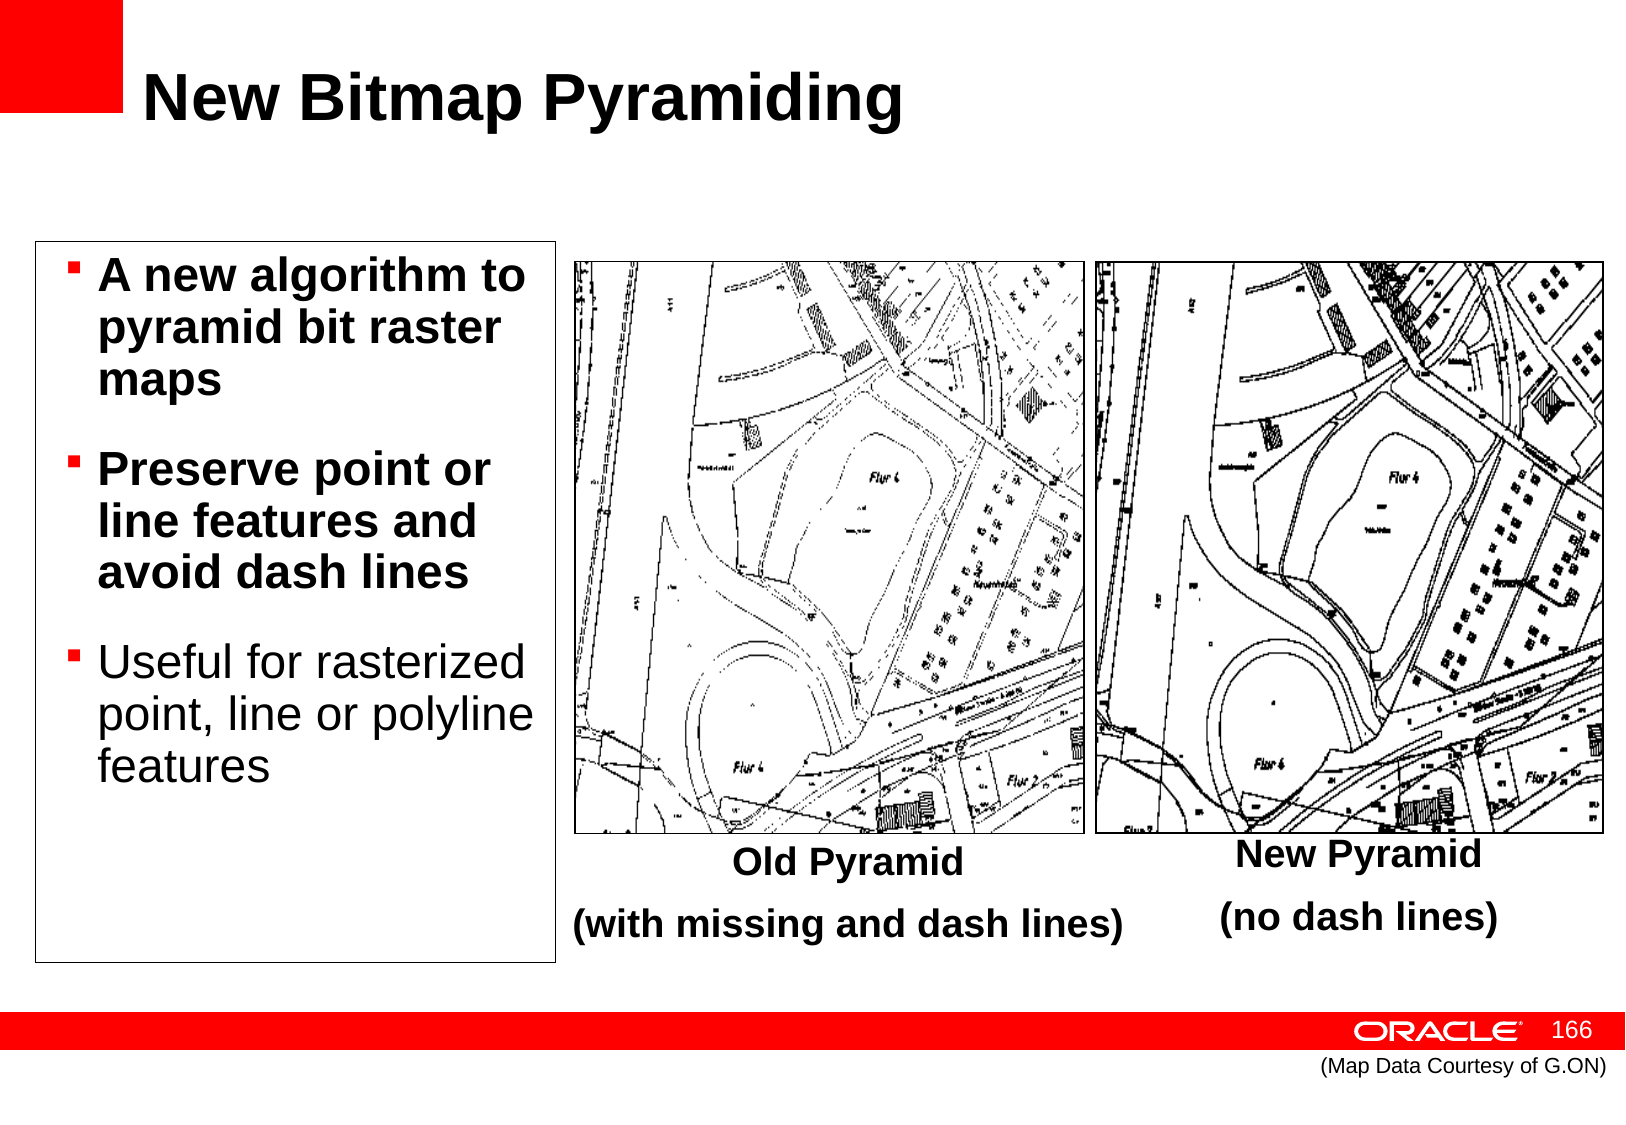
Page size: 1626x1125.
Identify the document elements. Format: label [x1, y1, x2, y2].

picture [0, 1012, 1625, 1050]
picture [575, 262, 1084, 833]
picture [1096, 262, 1603, 833]
text_box [1224, 1045, 1625, 1087]
picture [0, 0, 123, 113]
text_box [35, 241, 1564, 963]
title [142, 53, 1606, 143]
